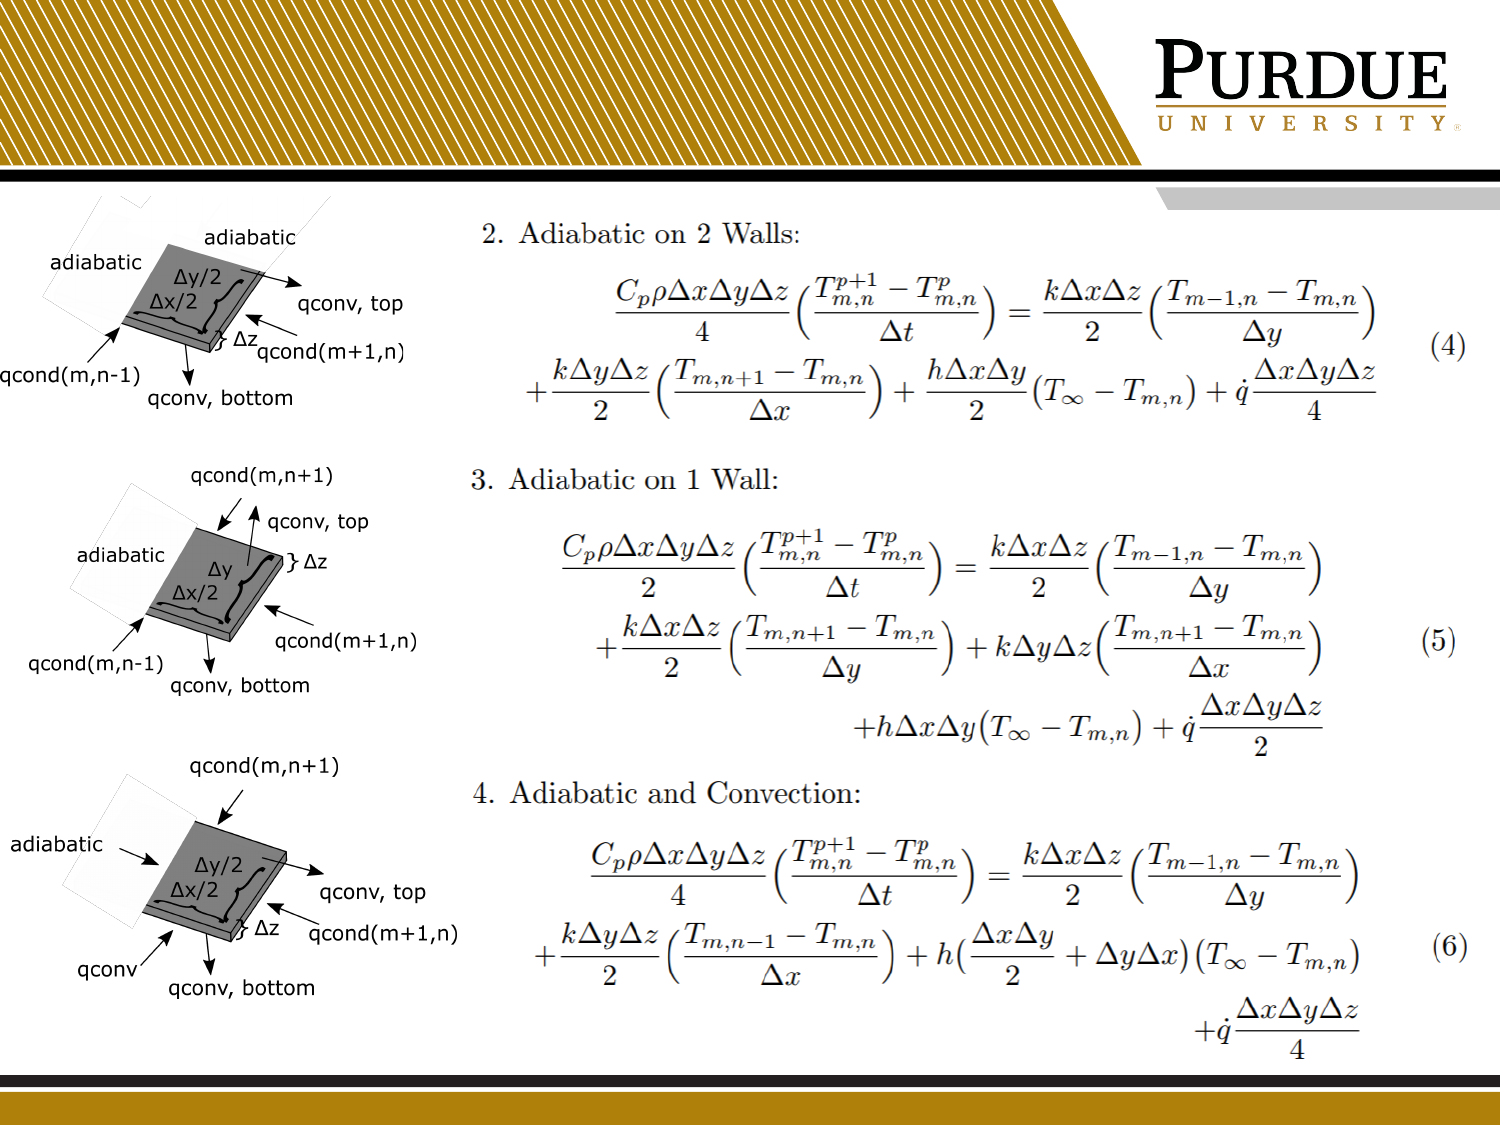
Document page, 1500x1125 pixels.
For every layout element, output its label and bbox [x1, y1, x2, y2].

picture [0, 196, 404, 438]
picture [29, 467, 416, 696]
picture [11, 210, 1500, 1075]
picture [1155, 39, 1461, 131]
